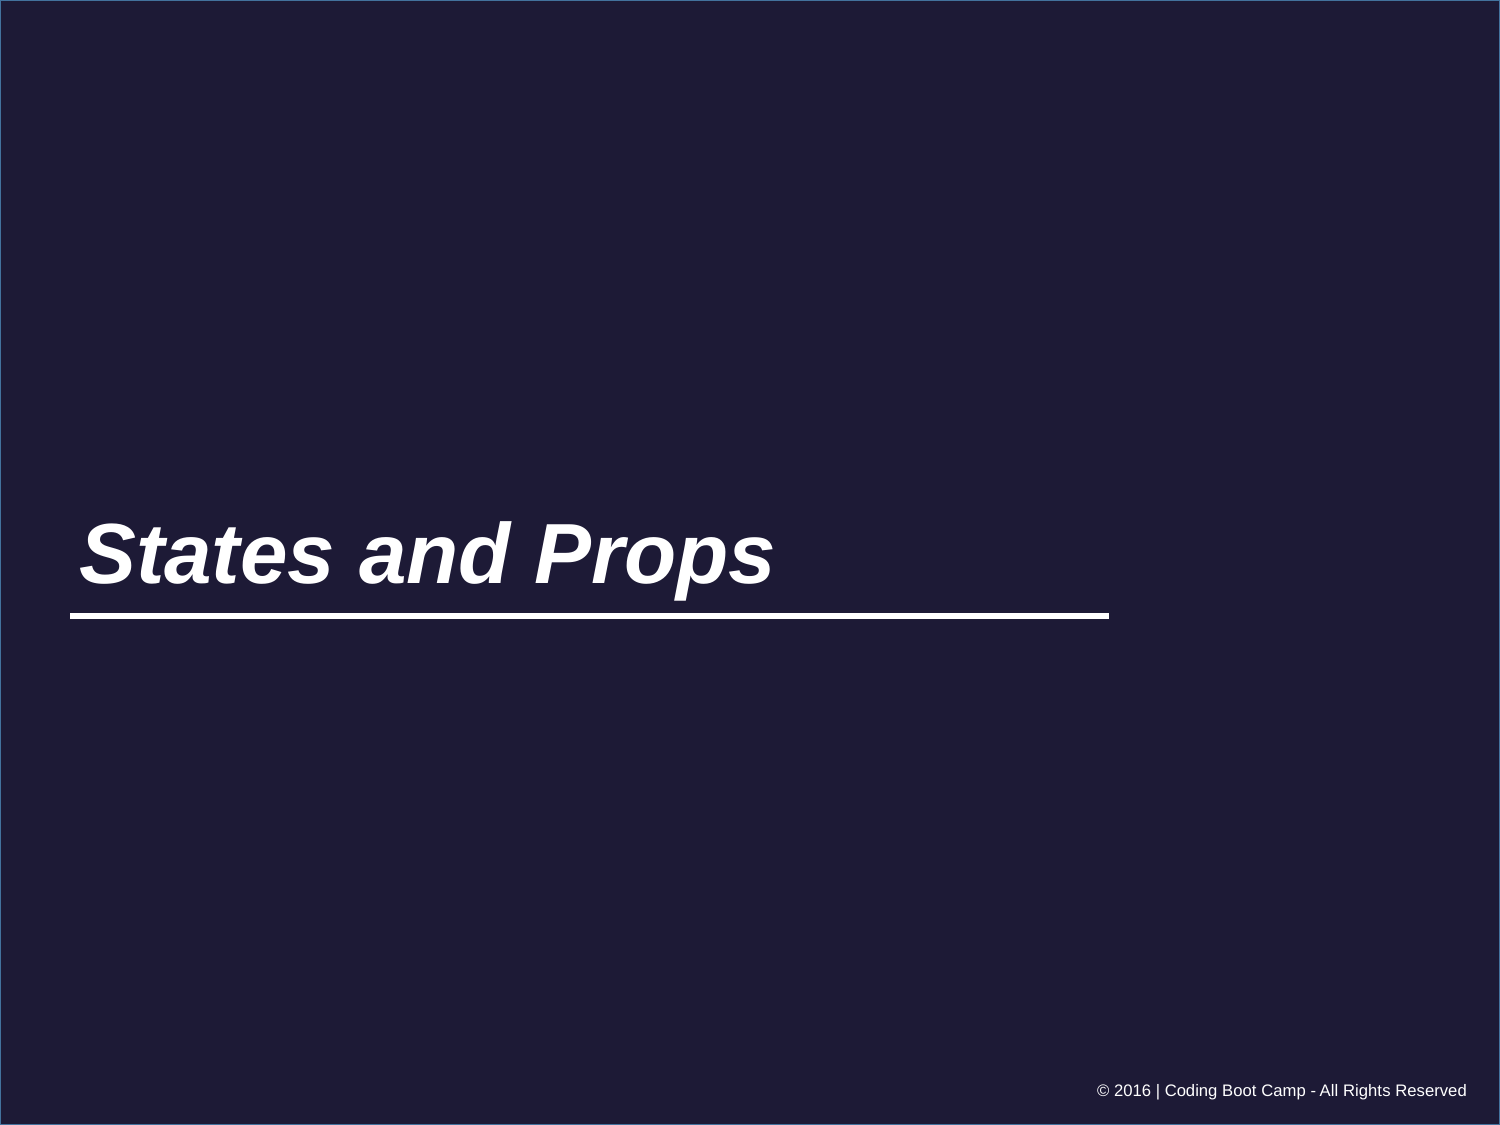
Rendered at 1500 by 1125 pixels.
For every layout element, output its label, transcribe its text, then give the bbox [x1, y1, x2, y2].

title States and Props [64, 484, 1415, 628]
